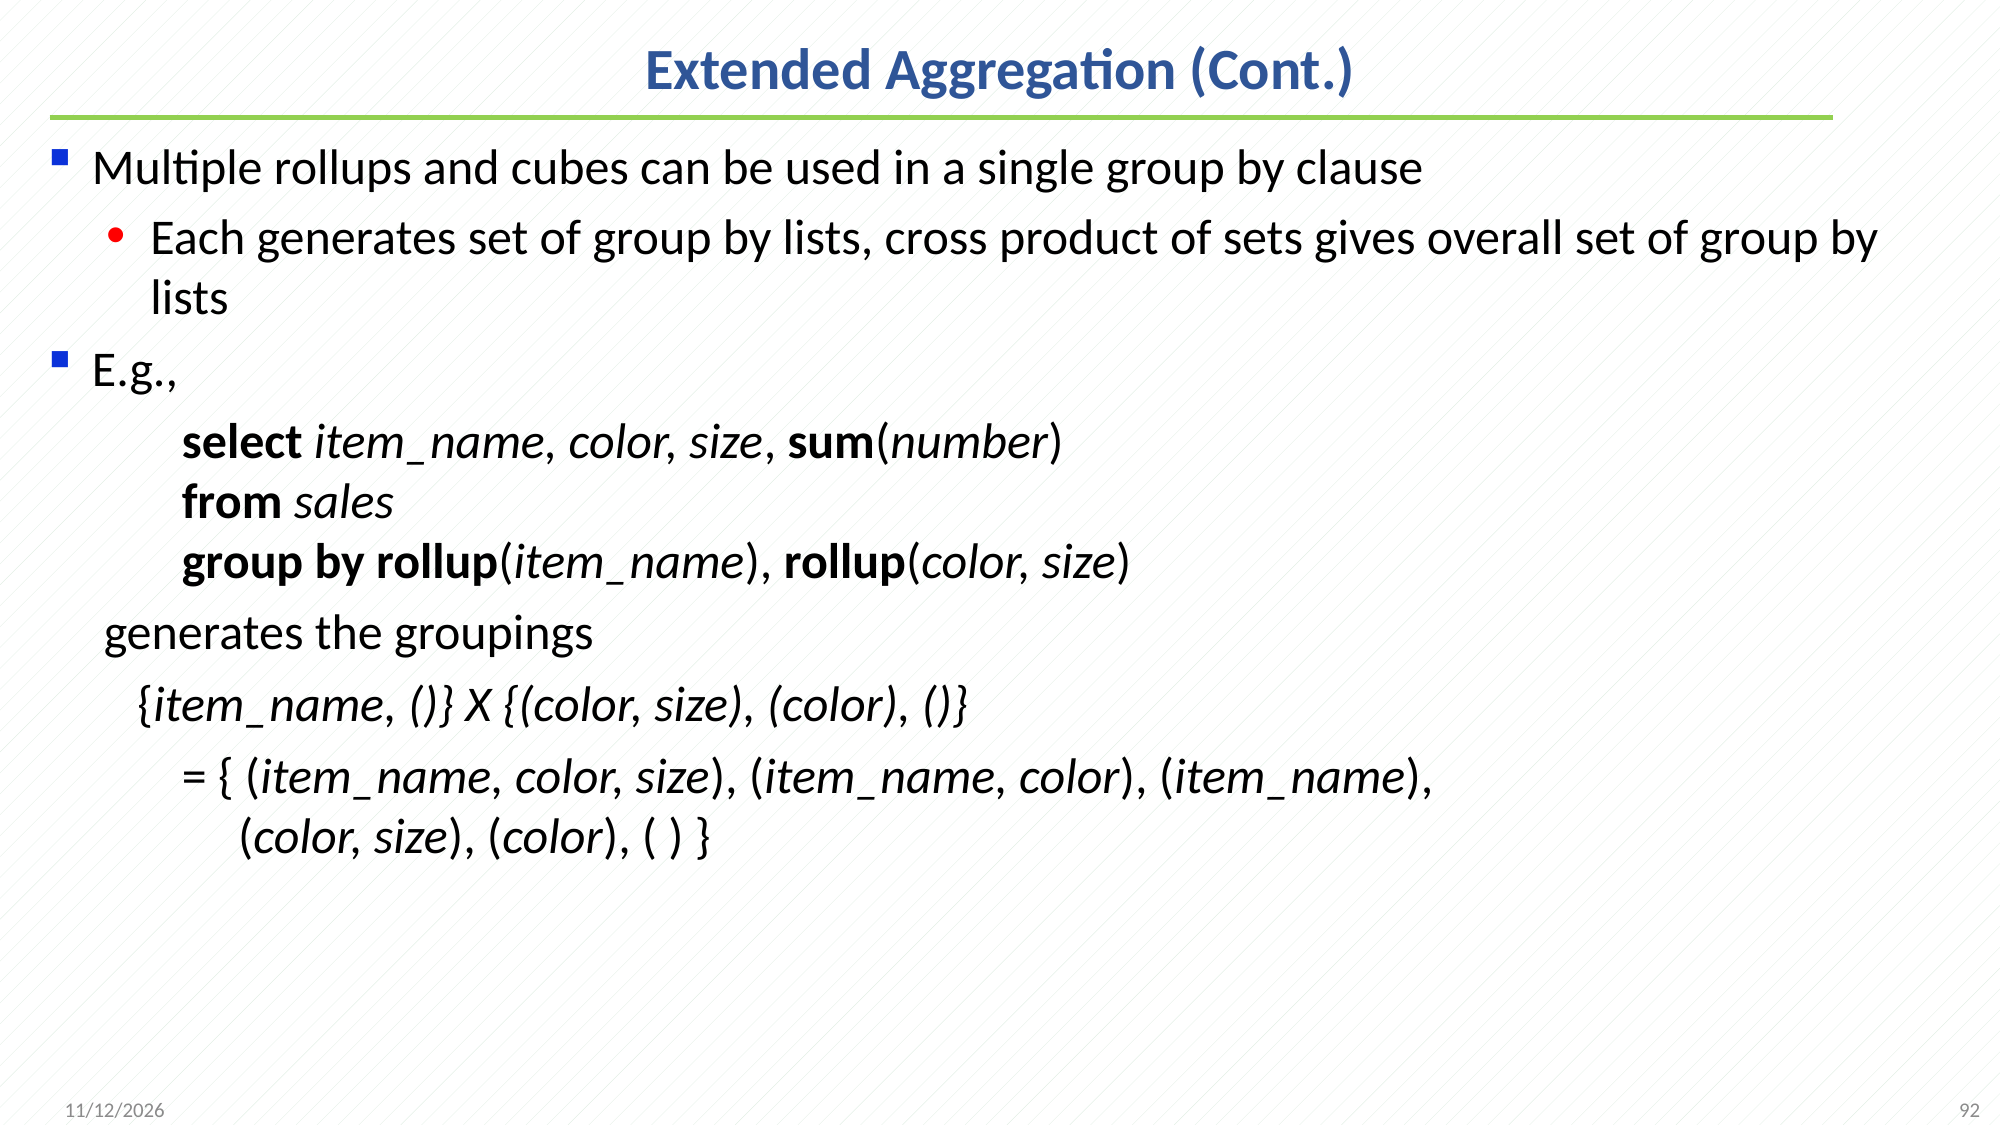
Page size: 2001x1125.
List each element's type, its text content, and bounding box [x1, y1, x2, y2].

title Extended Aggregation (Cont.) [50, 13, 1949, 126]
list Multiple rollups and cubes can be used in a single group by clause Each generates set of group by lists, cross product of sets gives overall set of group by lists E.g., select item_name, color, size, sum(number) from sales group by rollup(item_name), rollup(color, size) generates the groupings {item_name, ()} X {(color, size), (color), ()} = { (item_name, color, size), (item_name, color), (item_name), (color, size), (color), ( ) } [32, 126, 1974, 1081]
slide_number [49, 1079, 500, 1125]
slide_number 92 [1545, 1079, 1996, 1125]
